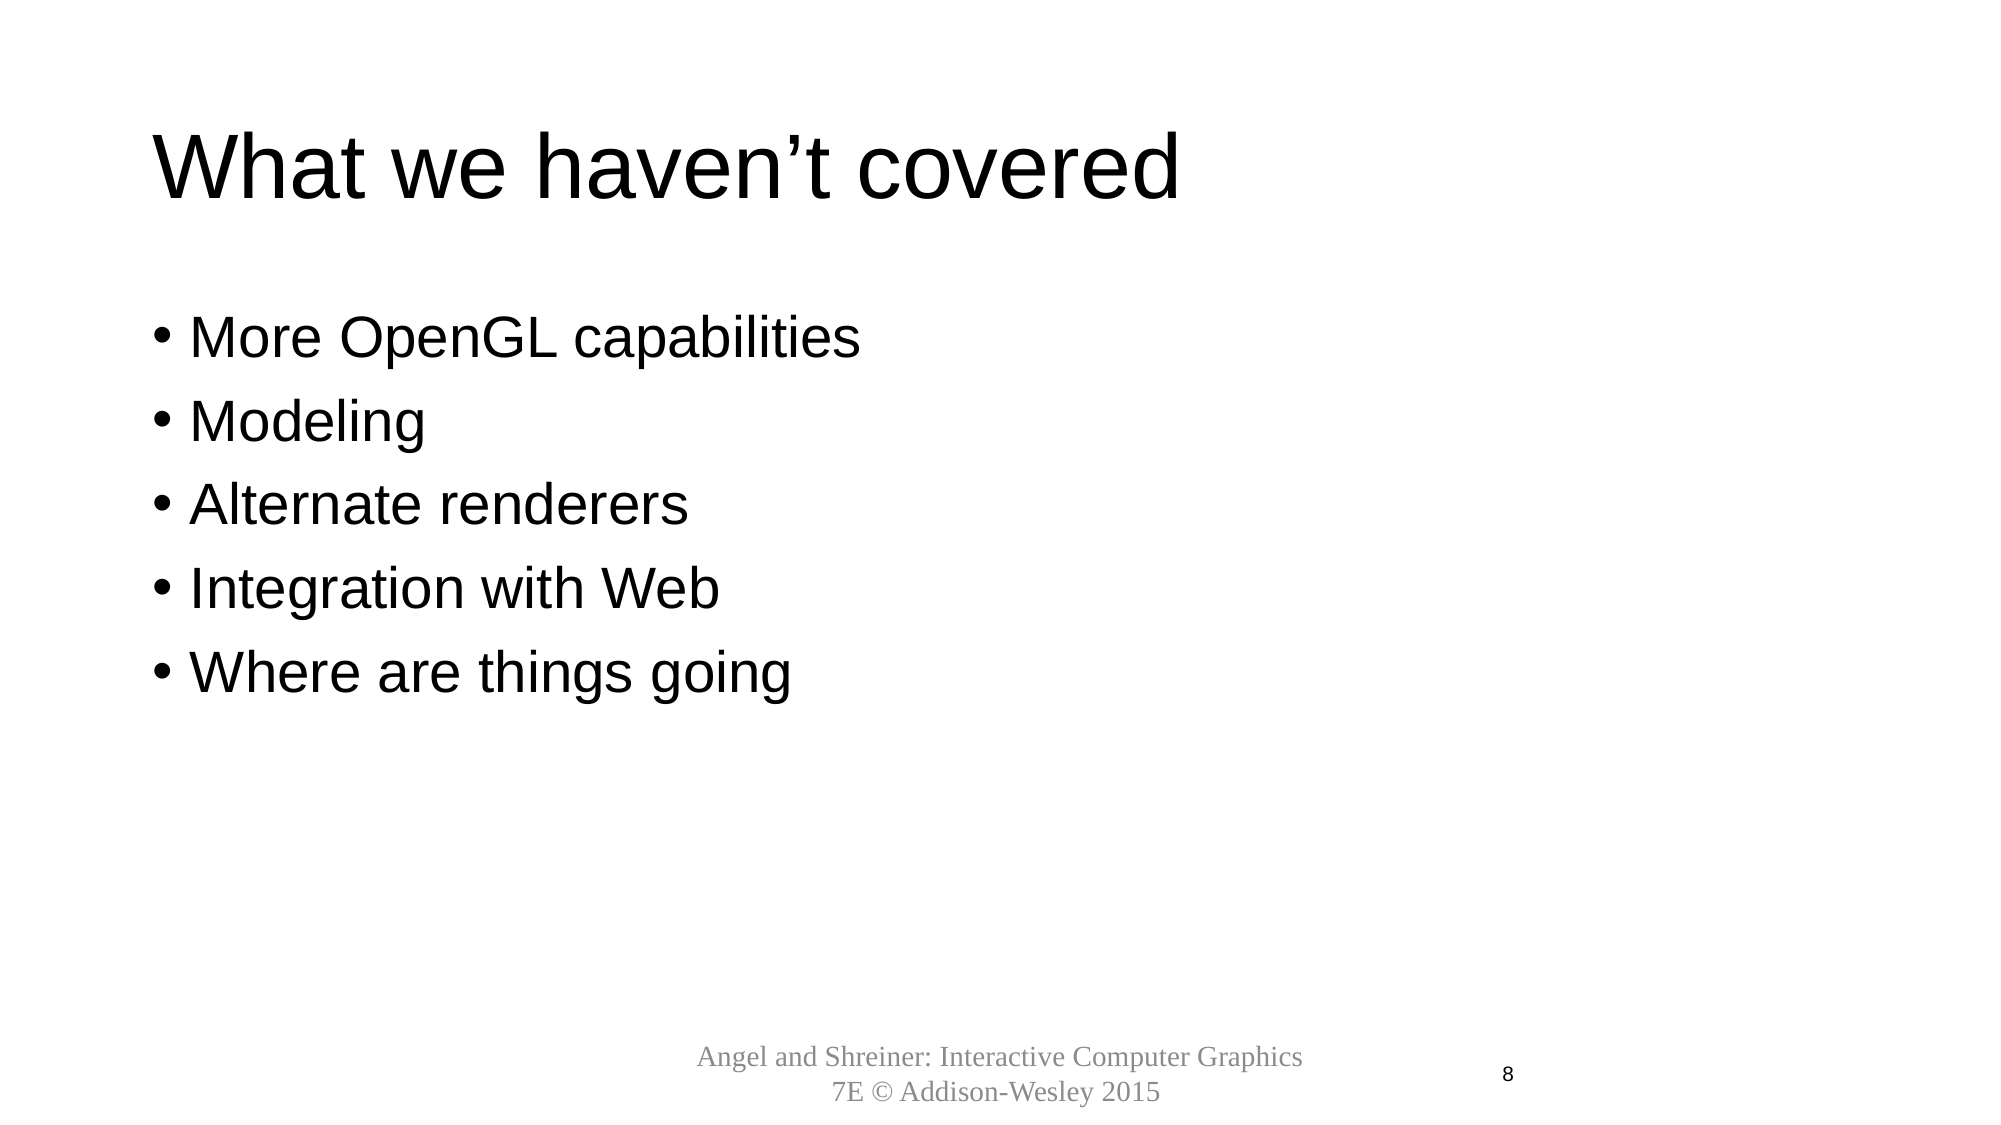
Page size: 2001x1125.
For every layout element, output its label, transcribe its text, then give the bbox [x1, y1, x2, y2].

title What we haven’t covered [137, 59, 1863, 278]
list More OpenGL capabilities Modeling Alternate renderers Integration with Web Where are things going [137, 299, 1863, 1014]
footer Angel and Shreiner: Interactive Computer Graphics 7E © Addison-Wesley 2015 [662, 1042, 1338, 1103]
slide_number 8 [1412, 1042, 1863, 1103]
